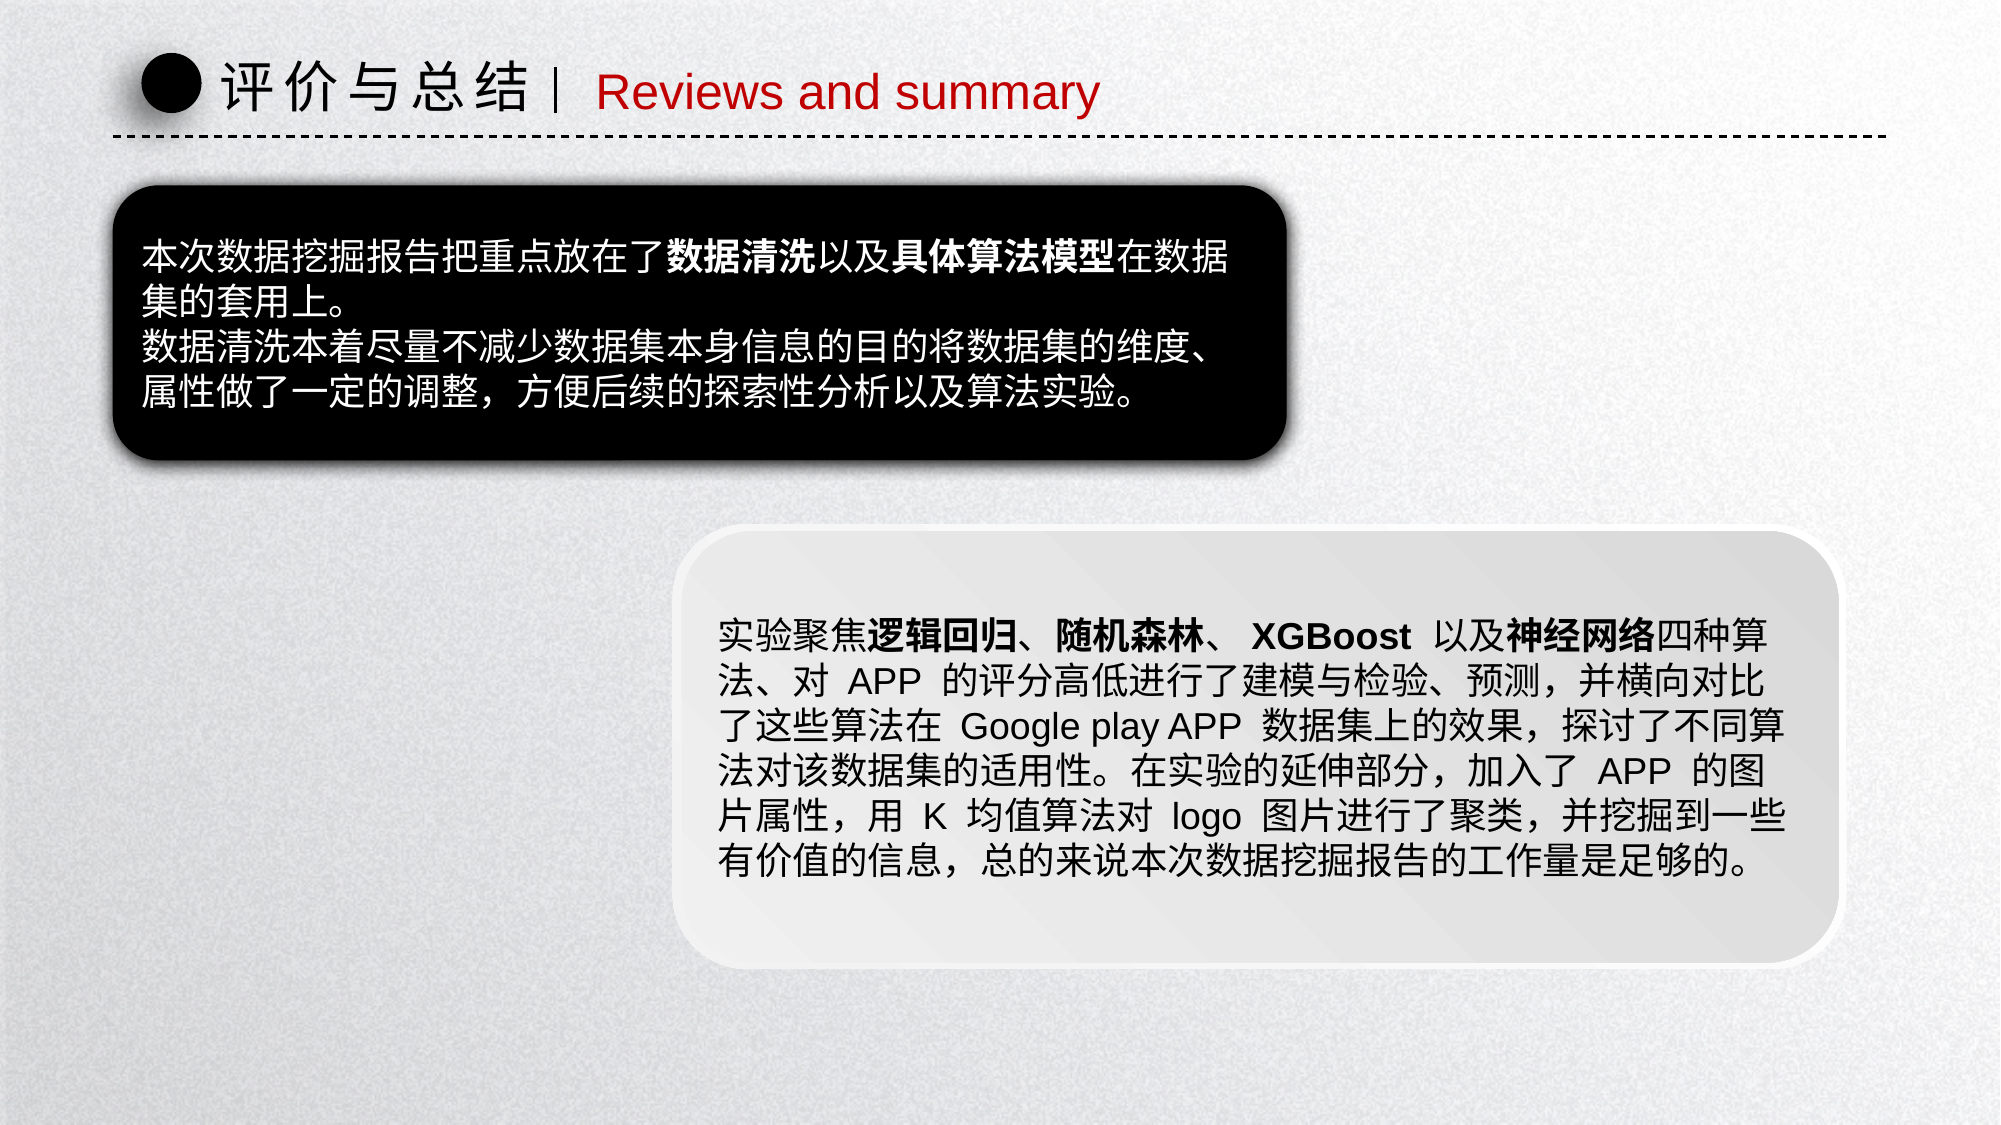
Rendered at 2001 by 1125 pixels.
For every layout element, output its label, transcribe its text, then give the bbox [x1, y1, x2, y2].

text_box Reviews and summary [580, 51, 1116, 127]
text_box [672, 523, 1847, 970]
text_box [139, 50, 204, 116]
text_box 评价与总结 [204, 45, 546, 127]
text_box 本次数据挖掘报告把重点放在了数据清洗以及具体算法模型在数据集的套用上。 数据清洗本着尽量不减少数据集本身信息的目的将数据集的维度、属性做了一定的调整，方便后续的探索性分析以及算法实验。 [112, 185, 1287, 461]
picture [0, 0, 2000, 1125]
